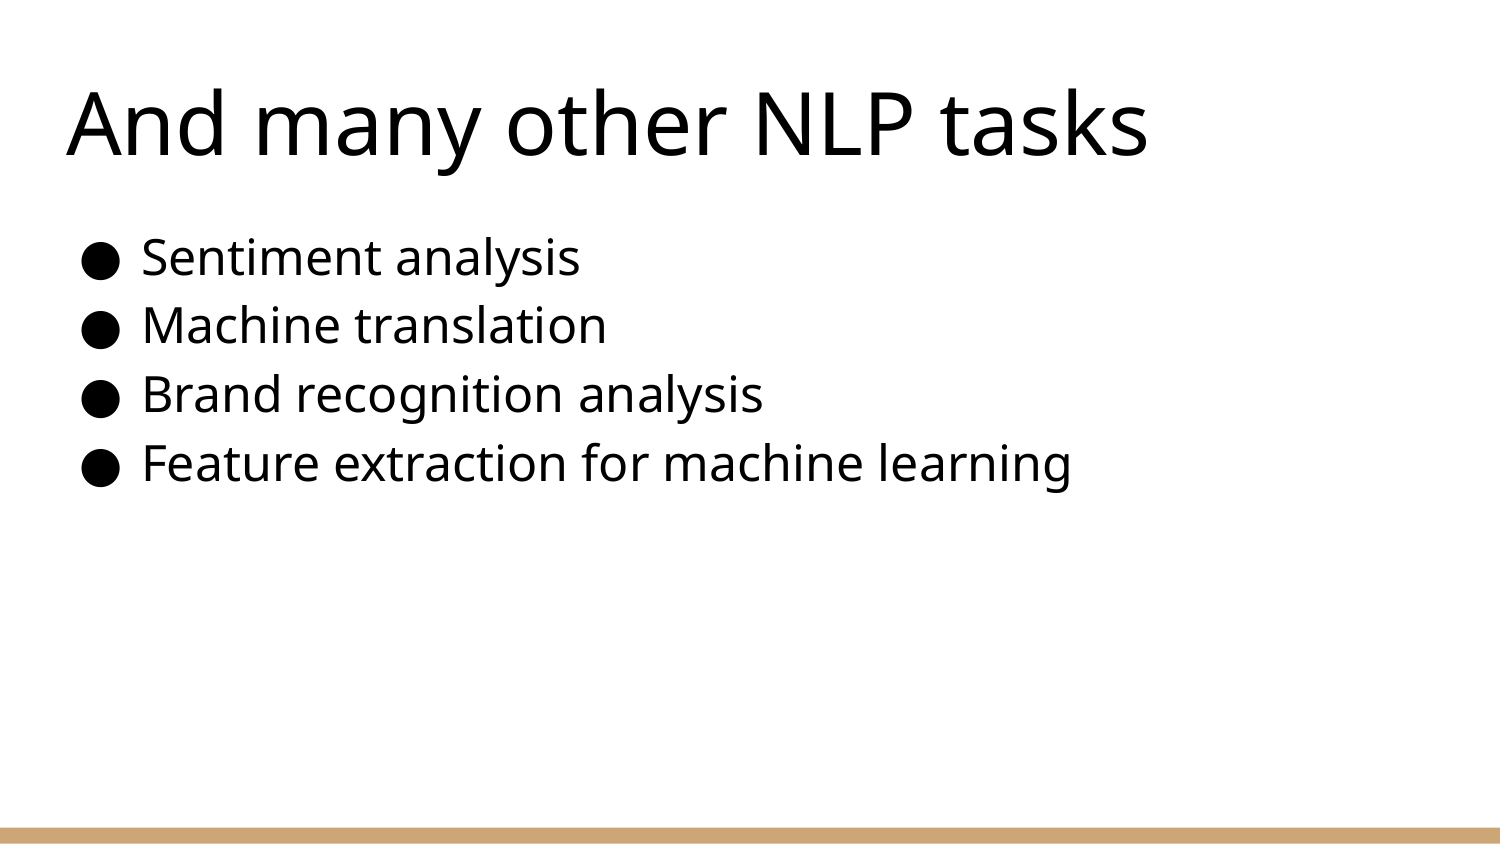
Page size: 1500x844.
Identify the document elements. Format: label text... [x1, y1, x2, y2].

title And many other NLP tasks [51, 51, 1449, 189]
list Sentiment analysis Machine translation Brand recognition analysis Feature extraction for machine learning [51, 200, 1449, 752]
